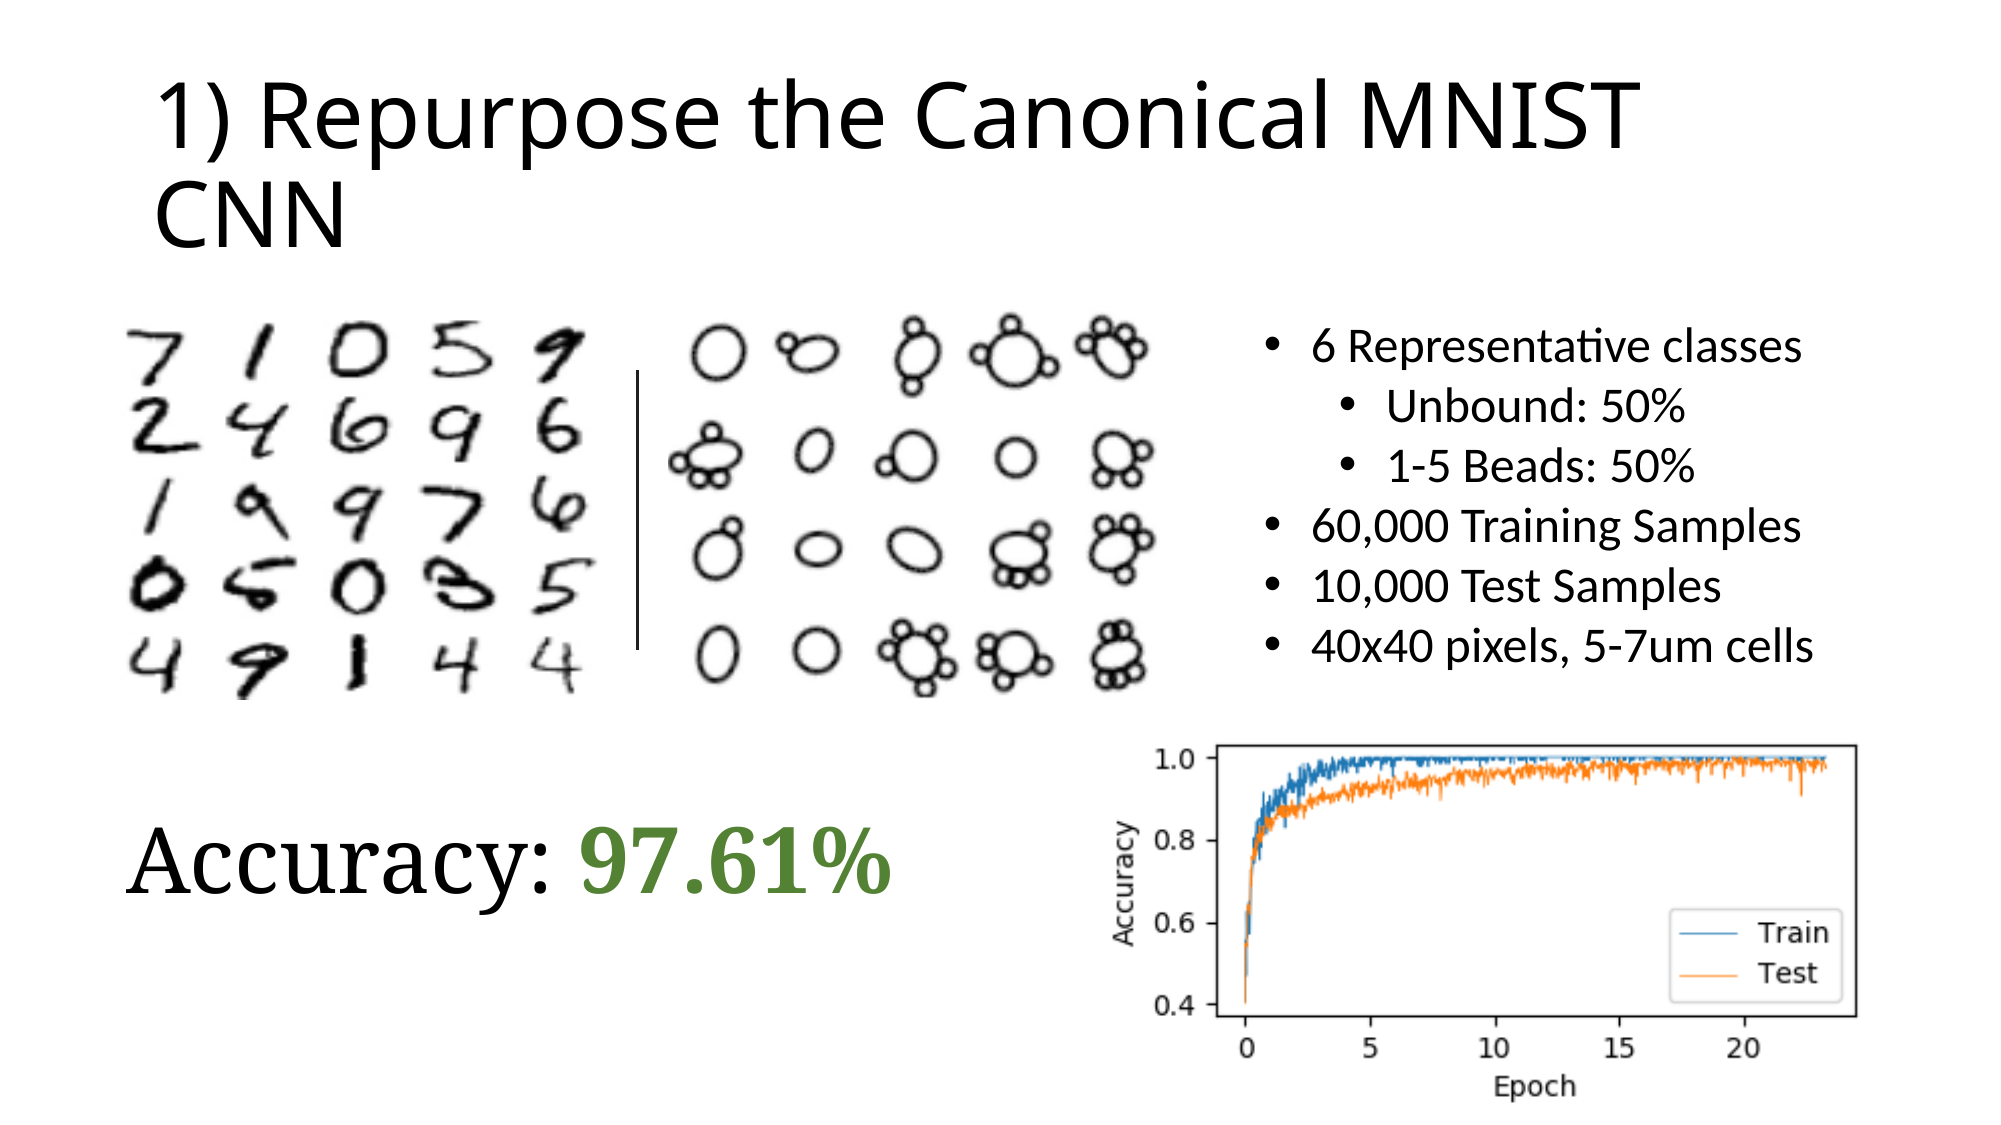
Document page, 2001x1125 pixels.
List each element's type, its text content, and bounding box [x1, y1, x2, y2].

picture [1079, 720, 1888, 1125]
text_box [64, 258, 1203, 757]
title 1) Repurpose the Canonical MNIST CNN [137, 59, 1863, 278]
text_box 6 Representative classes Unbound: 50% 1-5 Beads: 50% 60,000 Training Samples 10,000 Test Samples 40x40 pixels, 5-7um cells [1249, 305, 1907, 681]
text_box Accuracy: 97.61% [111, 764, 1079, 964]
